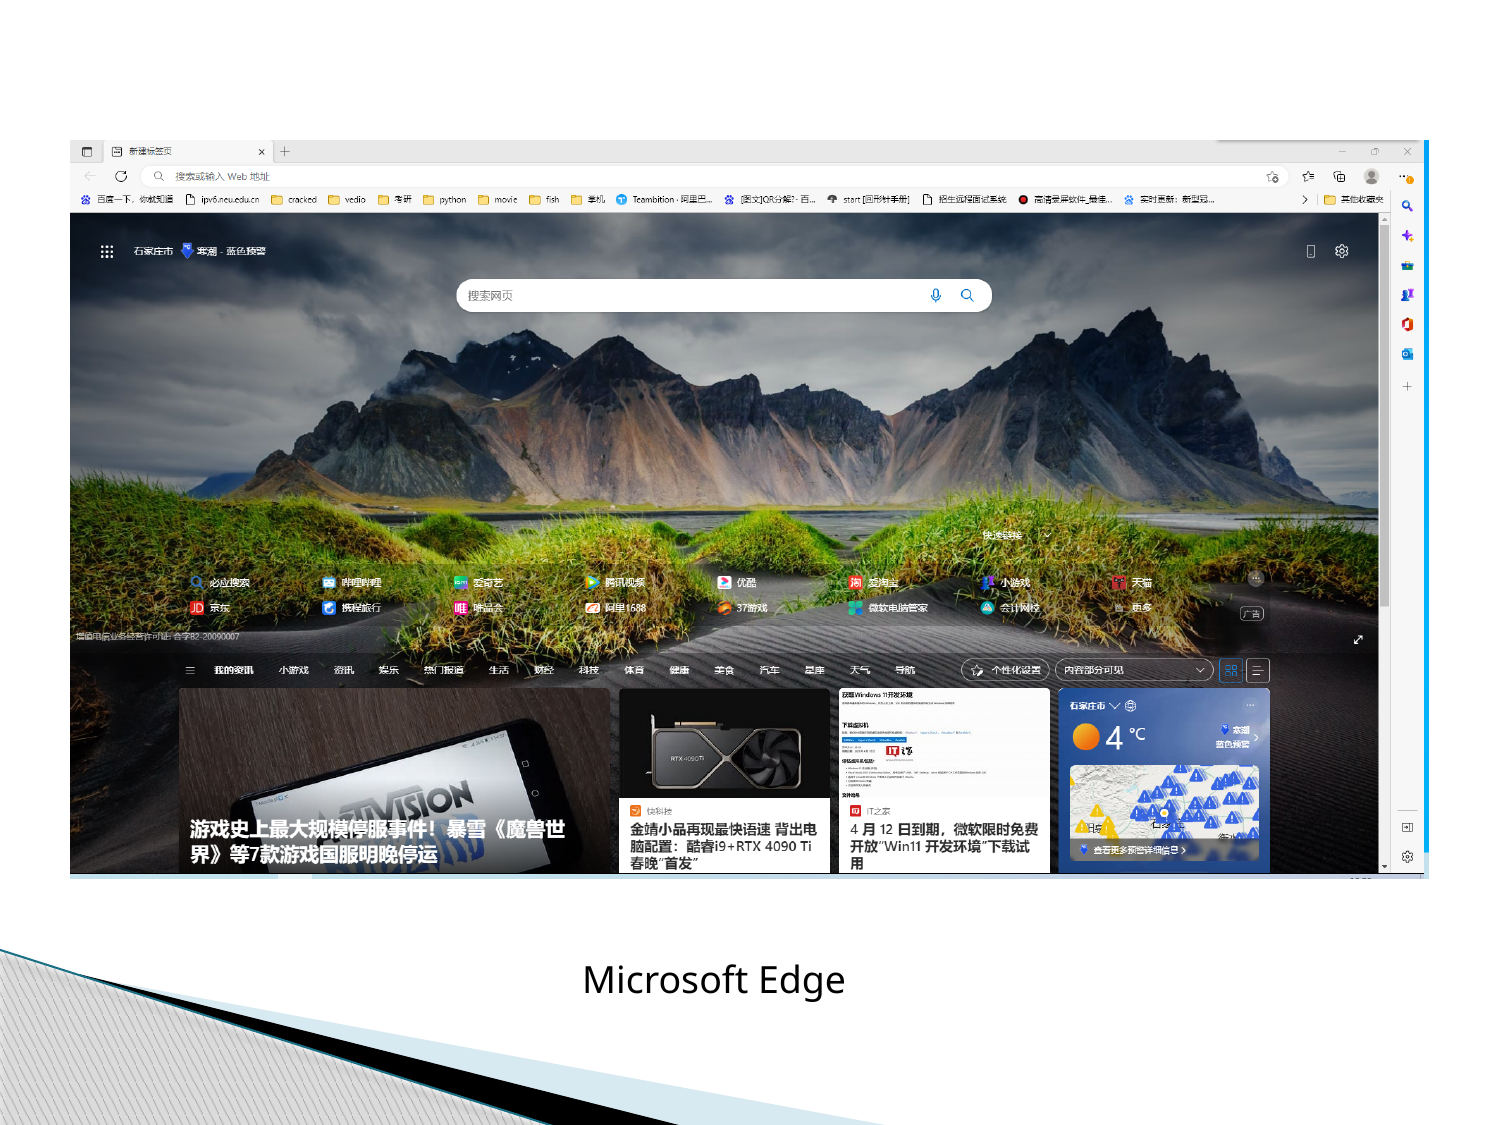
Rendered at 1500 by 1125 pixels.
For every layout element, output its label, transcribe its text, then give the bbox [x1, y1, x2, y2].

text_box Microsoft Edge [567, 949, 862, 1009]
picture [70, 140, 1429, 880]
